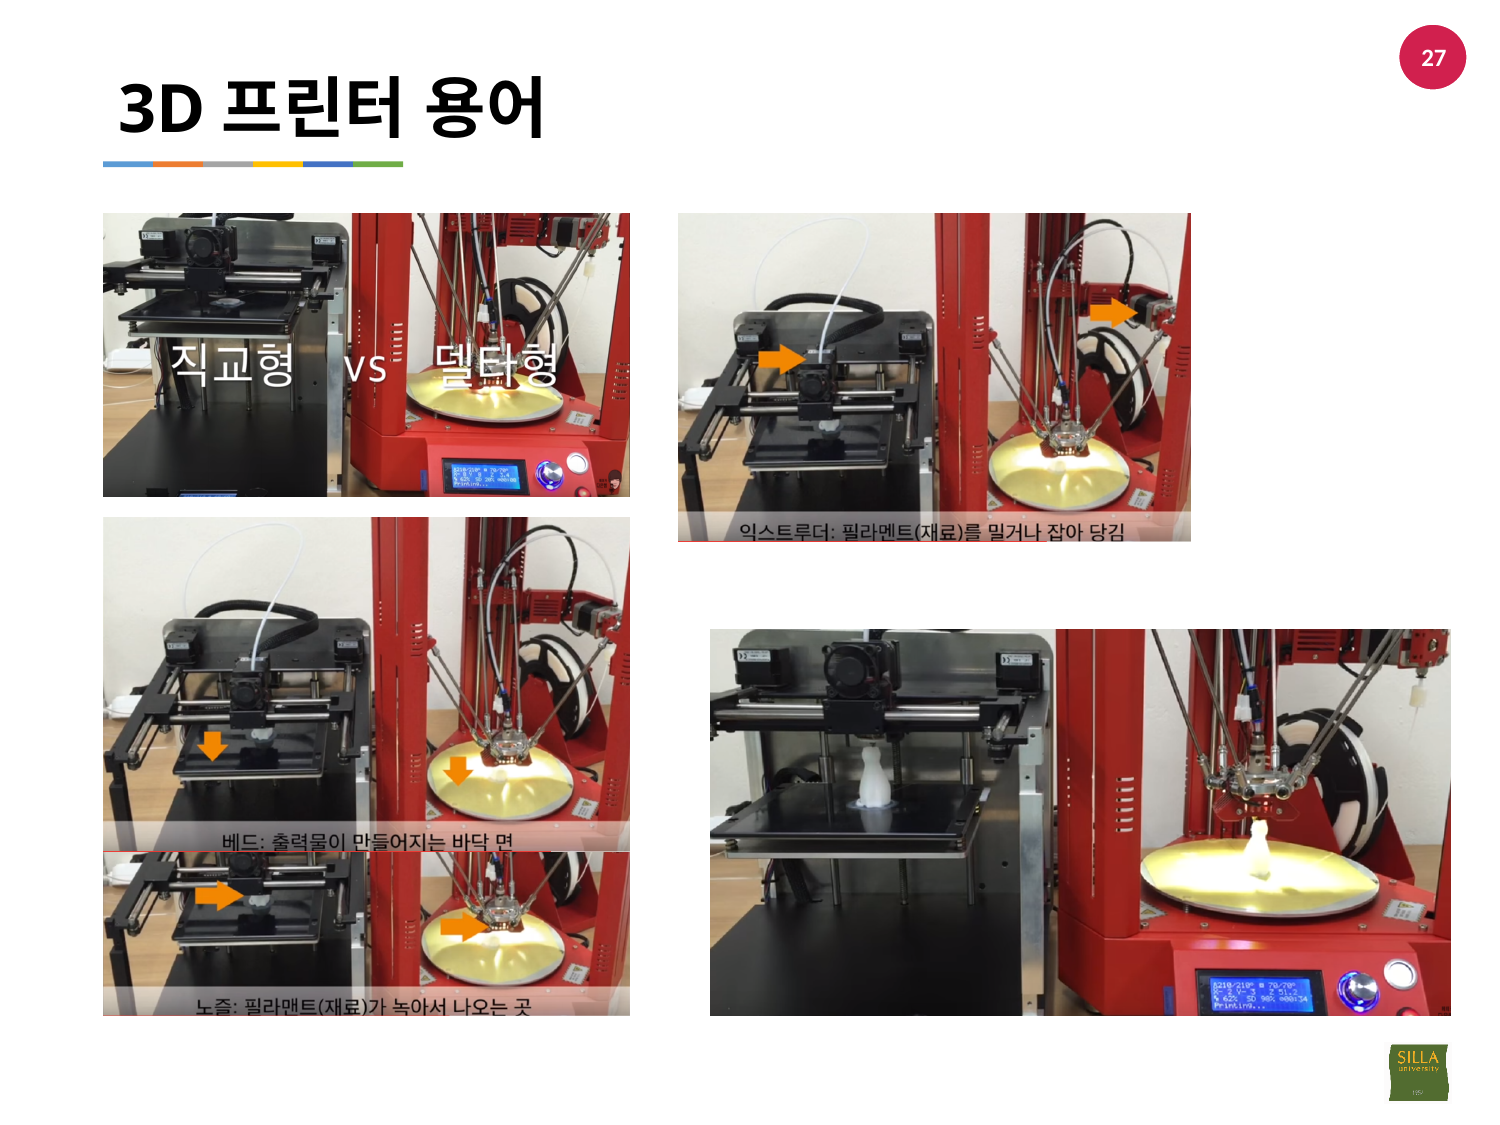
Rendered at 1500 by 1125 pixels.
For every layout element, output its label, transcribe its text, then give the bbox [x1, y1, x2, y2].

slide_number 27 [1400, 23, 1468, 89]
picture [678, 213, 1191, 542]
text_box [103, 517, 630, 1016]
title 3D프린터 용어 [103, 59, 1365, 162]
picture [1384, 1042, 1452, 1104]
picture [103, 213, 630, 497]
picture [710, 629, 1452, 1016]
